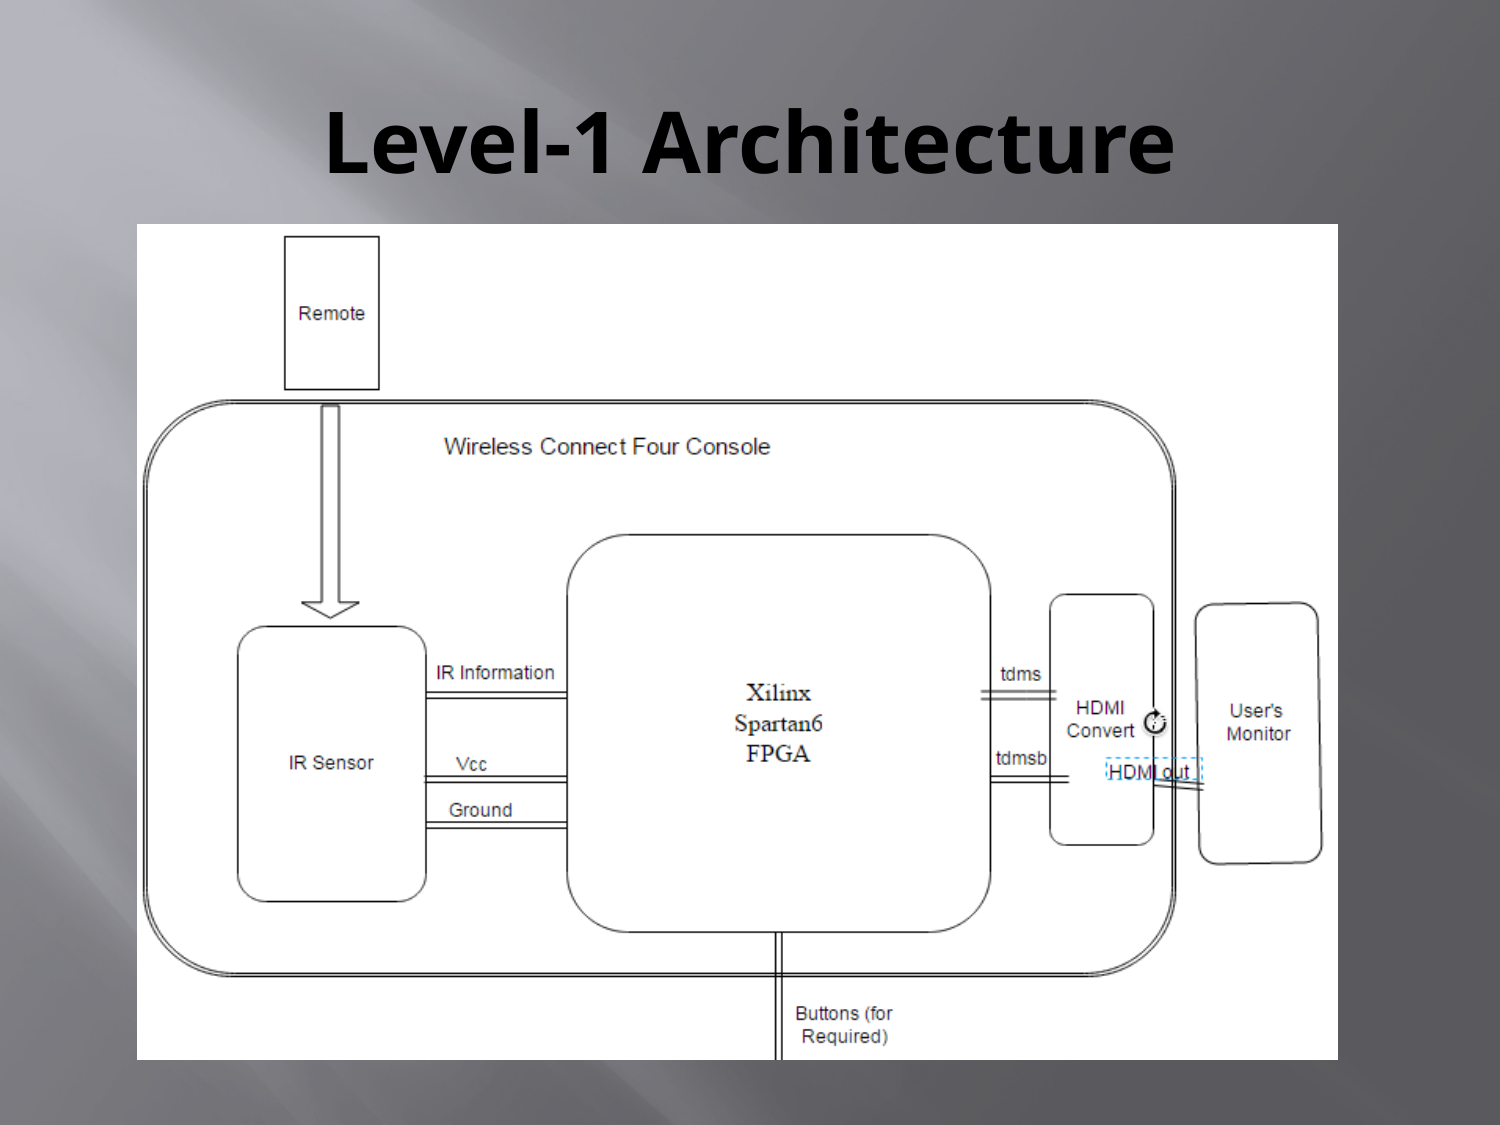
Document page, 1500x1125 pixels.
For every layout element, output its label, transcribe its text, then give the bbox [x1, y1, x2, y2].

title Level-1 Architecture [75, 45, 1425, 233]
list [137, 224, 1338, 1061]
